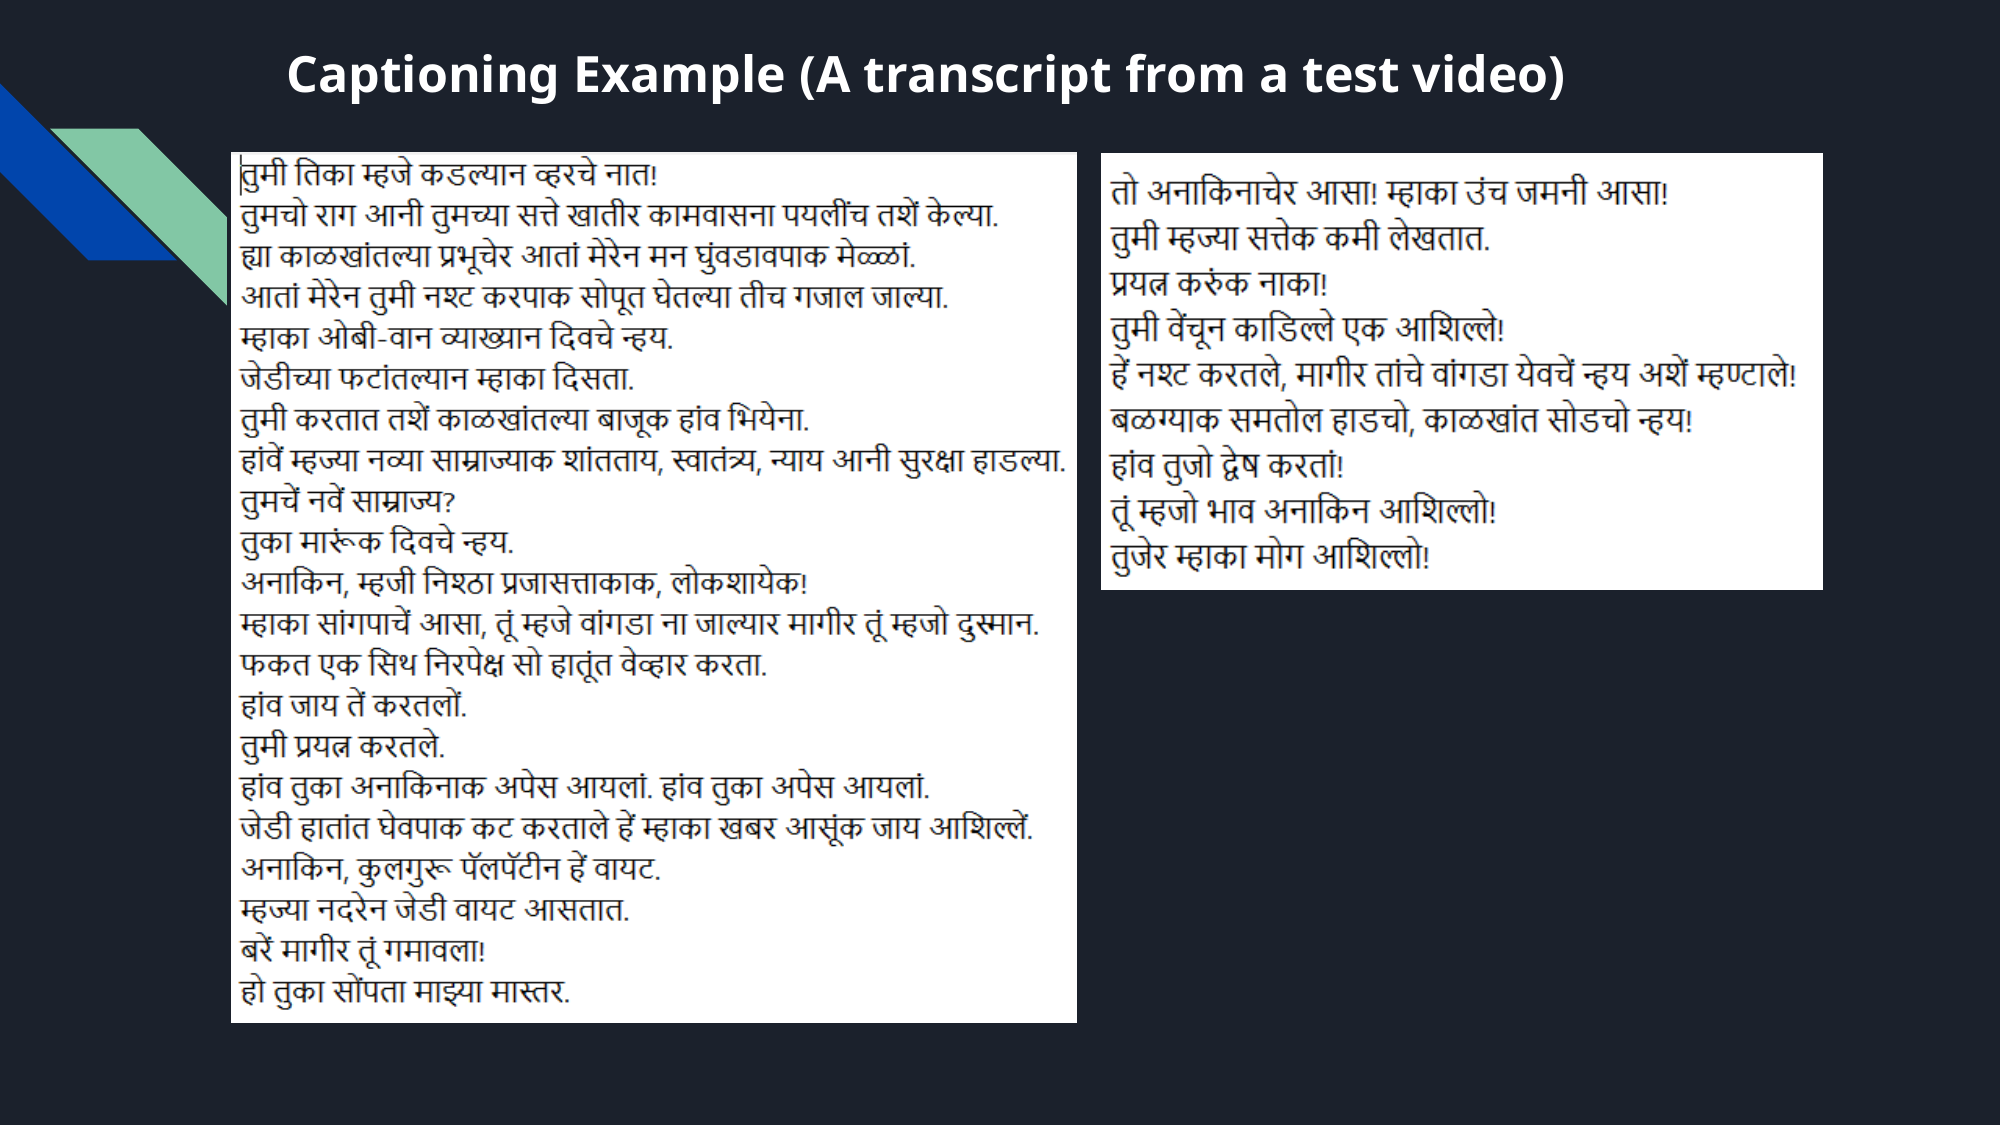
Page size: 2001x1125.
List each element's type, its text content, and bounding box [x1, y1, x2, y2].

picture [1100, 153, 1823, 590]
picture [230, 152, 1077, 1023]
title Captioning Example (A transcript from a test video) [266, 22, 1807, 154]
